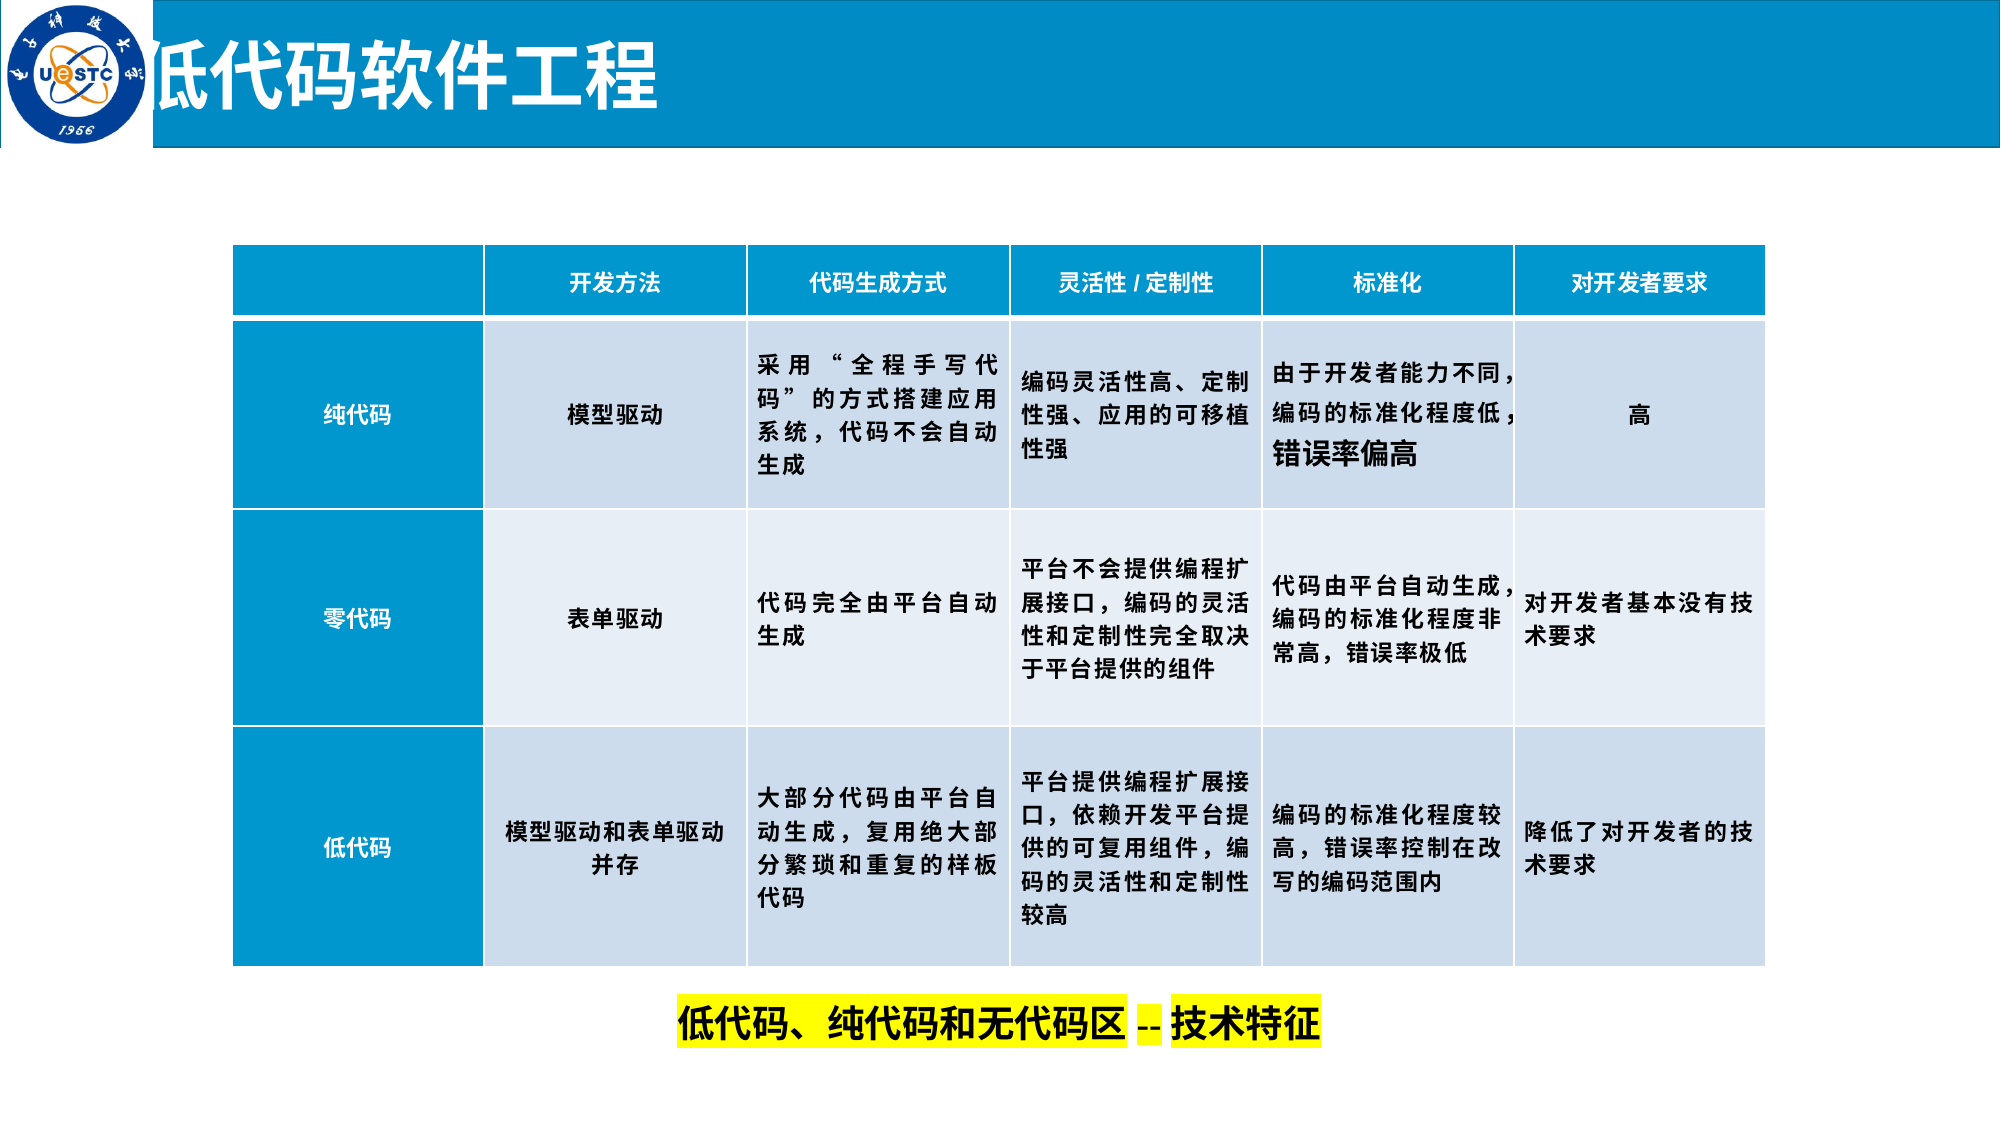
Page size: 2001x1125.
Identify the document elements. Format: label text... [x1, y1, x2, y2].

text_box 低代码、纯代码和无代码区--技术特征 [637, 992, 1361, 1052]
table_cell 采用“全程手写代码”的方式搭建应用系统，代码不会自动生成 [748, 321, 1009, 508]
table_header 对开发者要求 [1515, 245, 1765, 315]
table_header 代码生成方式 [748, 245, 1009, 315]
table_cell 由于开发者能力不同，编码的标准化程度低，错误率偏高 [1263, 321, 1513, 508]
table_cell 表单驱动 [485, 510, 746, 725]
table_cell 平台不会提供编程扩展接口，编码的灵活性和定制性完全取决于平台提供的组件 [1011, 510, 1261, 725]
table_cell 零代码 [233, 510, 483, 725]
table_header 开发方法 [485, 245, 746, 315]
table_cell 纯代码 [233, 321, 483, 508]
table_header 标准化 [1263, 245, 1513, 315]
table_cell 代码由平台自动生成，编码的标准化程度非常高，错误率极低 [1263, 510, 1513, 725]
picture [2, 0, 153, 148]
table_cell 编码的标准化程度较高，错误率控制在改写的编码范围内 [1263, 727, 1513, 966]
text_box 低代码软件工程 [153, 0, 2000, 148]
table_cell 低代码 [233, 727, 483, 966]
table_cell 大部分代码由平台自动生成，复用绝大部分繁琐和重复的样板代码 [748, 727, 1009, 966]
table_cell 模型驱动和表单驱动并存 [485, 727, 746, 966]
table_header 灵活性/定制性 [1011, 245, 1261, 315]
table_cell 编码灵活性高、定制性强、应用的可移植性强 [1011, 321, 1261, 508]
table_header [233, 245, 483, 315]
table_cell 对开发者基本没有技术要求 [1515, 510, 1765, 725]
table_cell 降低了对开发者的技术要求 [1515, 727, 1765, 966]
table_cell 代码完全由平台自动生成 [748, 510, 1009, 725]
table_cell 模型驱动 [485, 321, 746, 508]
table_cell 高 [1515, 321, 1765, 508]
table_cell 平台提供编程扩展接口，依赖开发平台提供的可复用组件，编码的灵活性和定制性较高 [1011, 727, 1261, 966]
